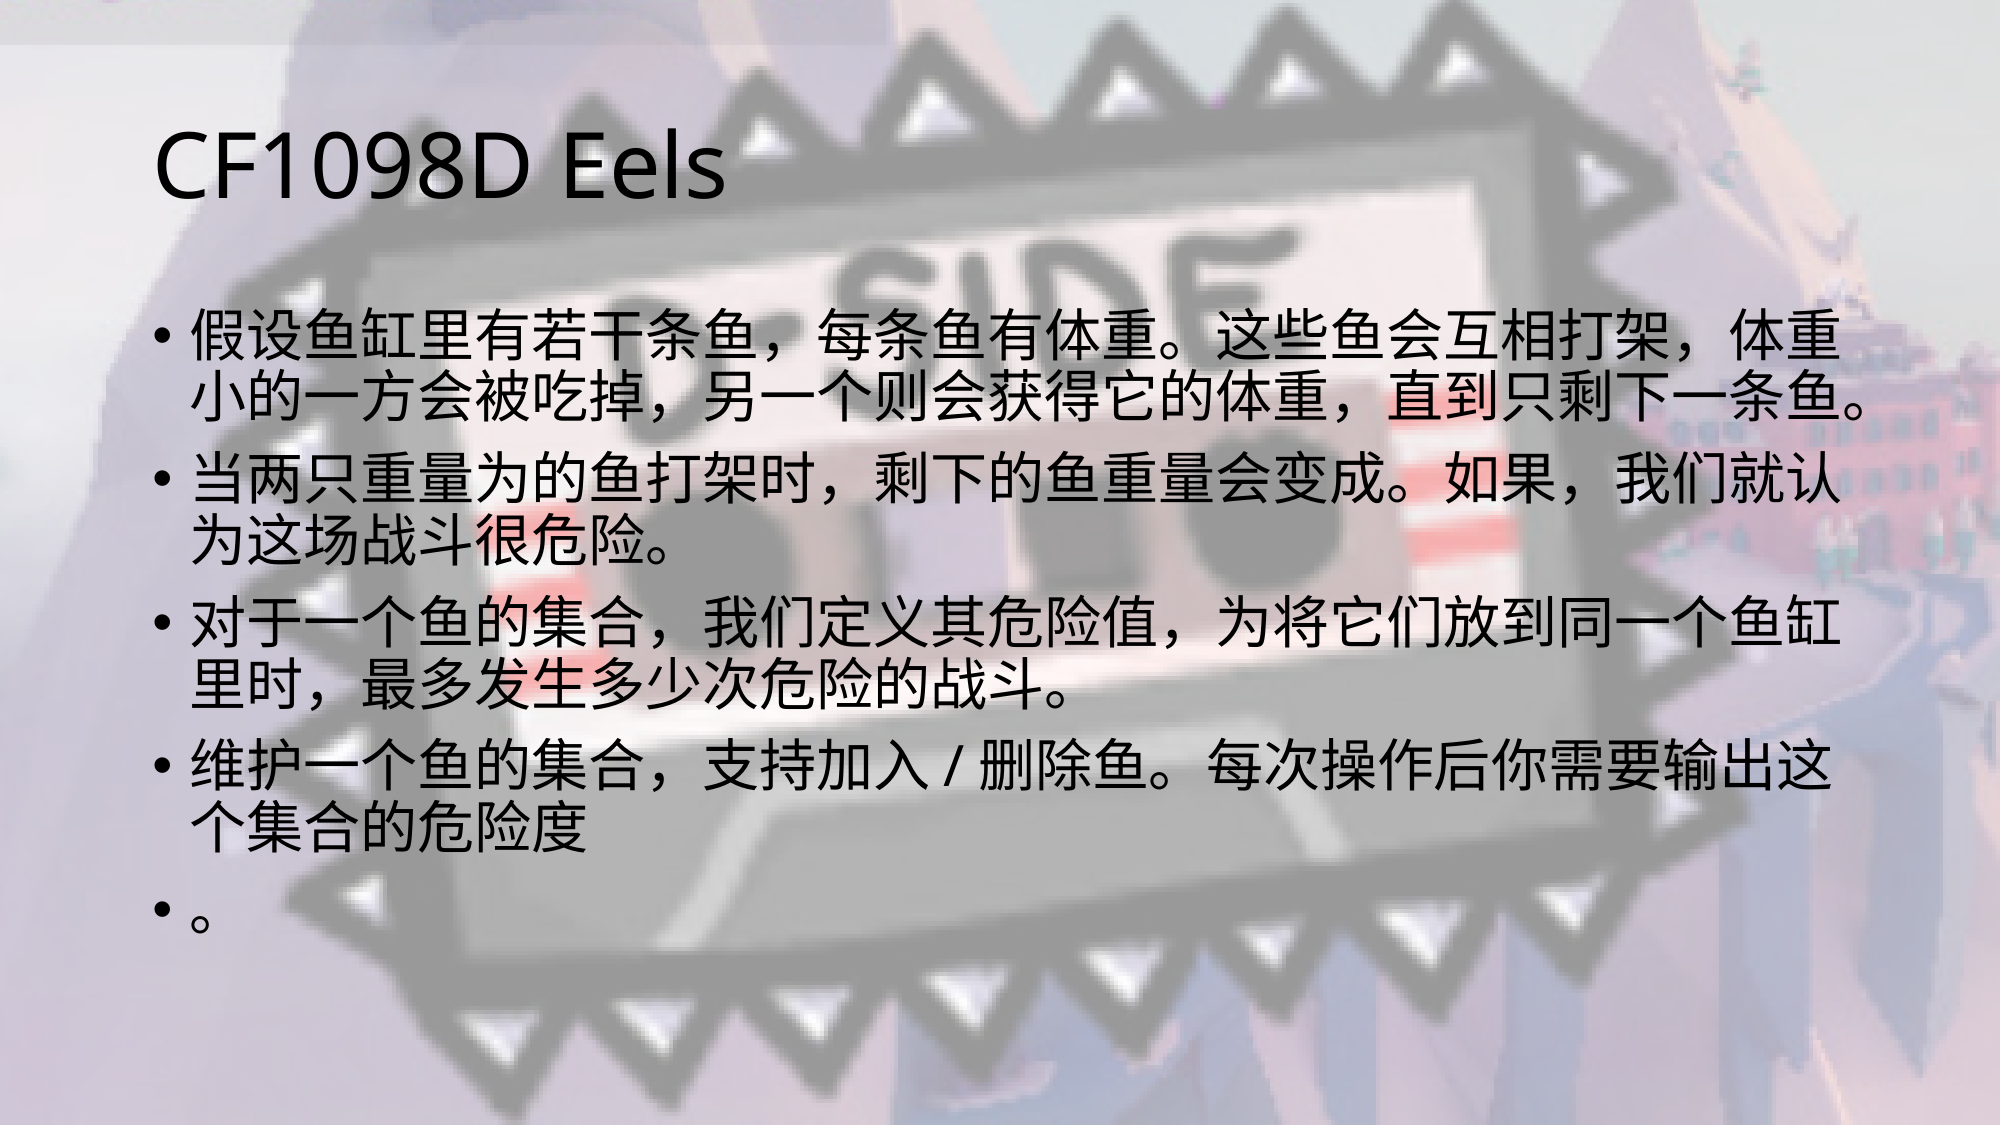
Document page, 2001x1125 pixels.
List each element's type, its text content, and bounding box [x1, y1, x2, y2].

title CF1098D Eels [137, 59, 1863, 278]
